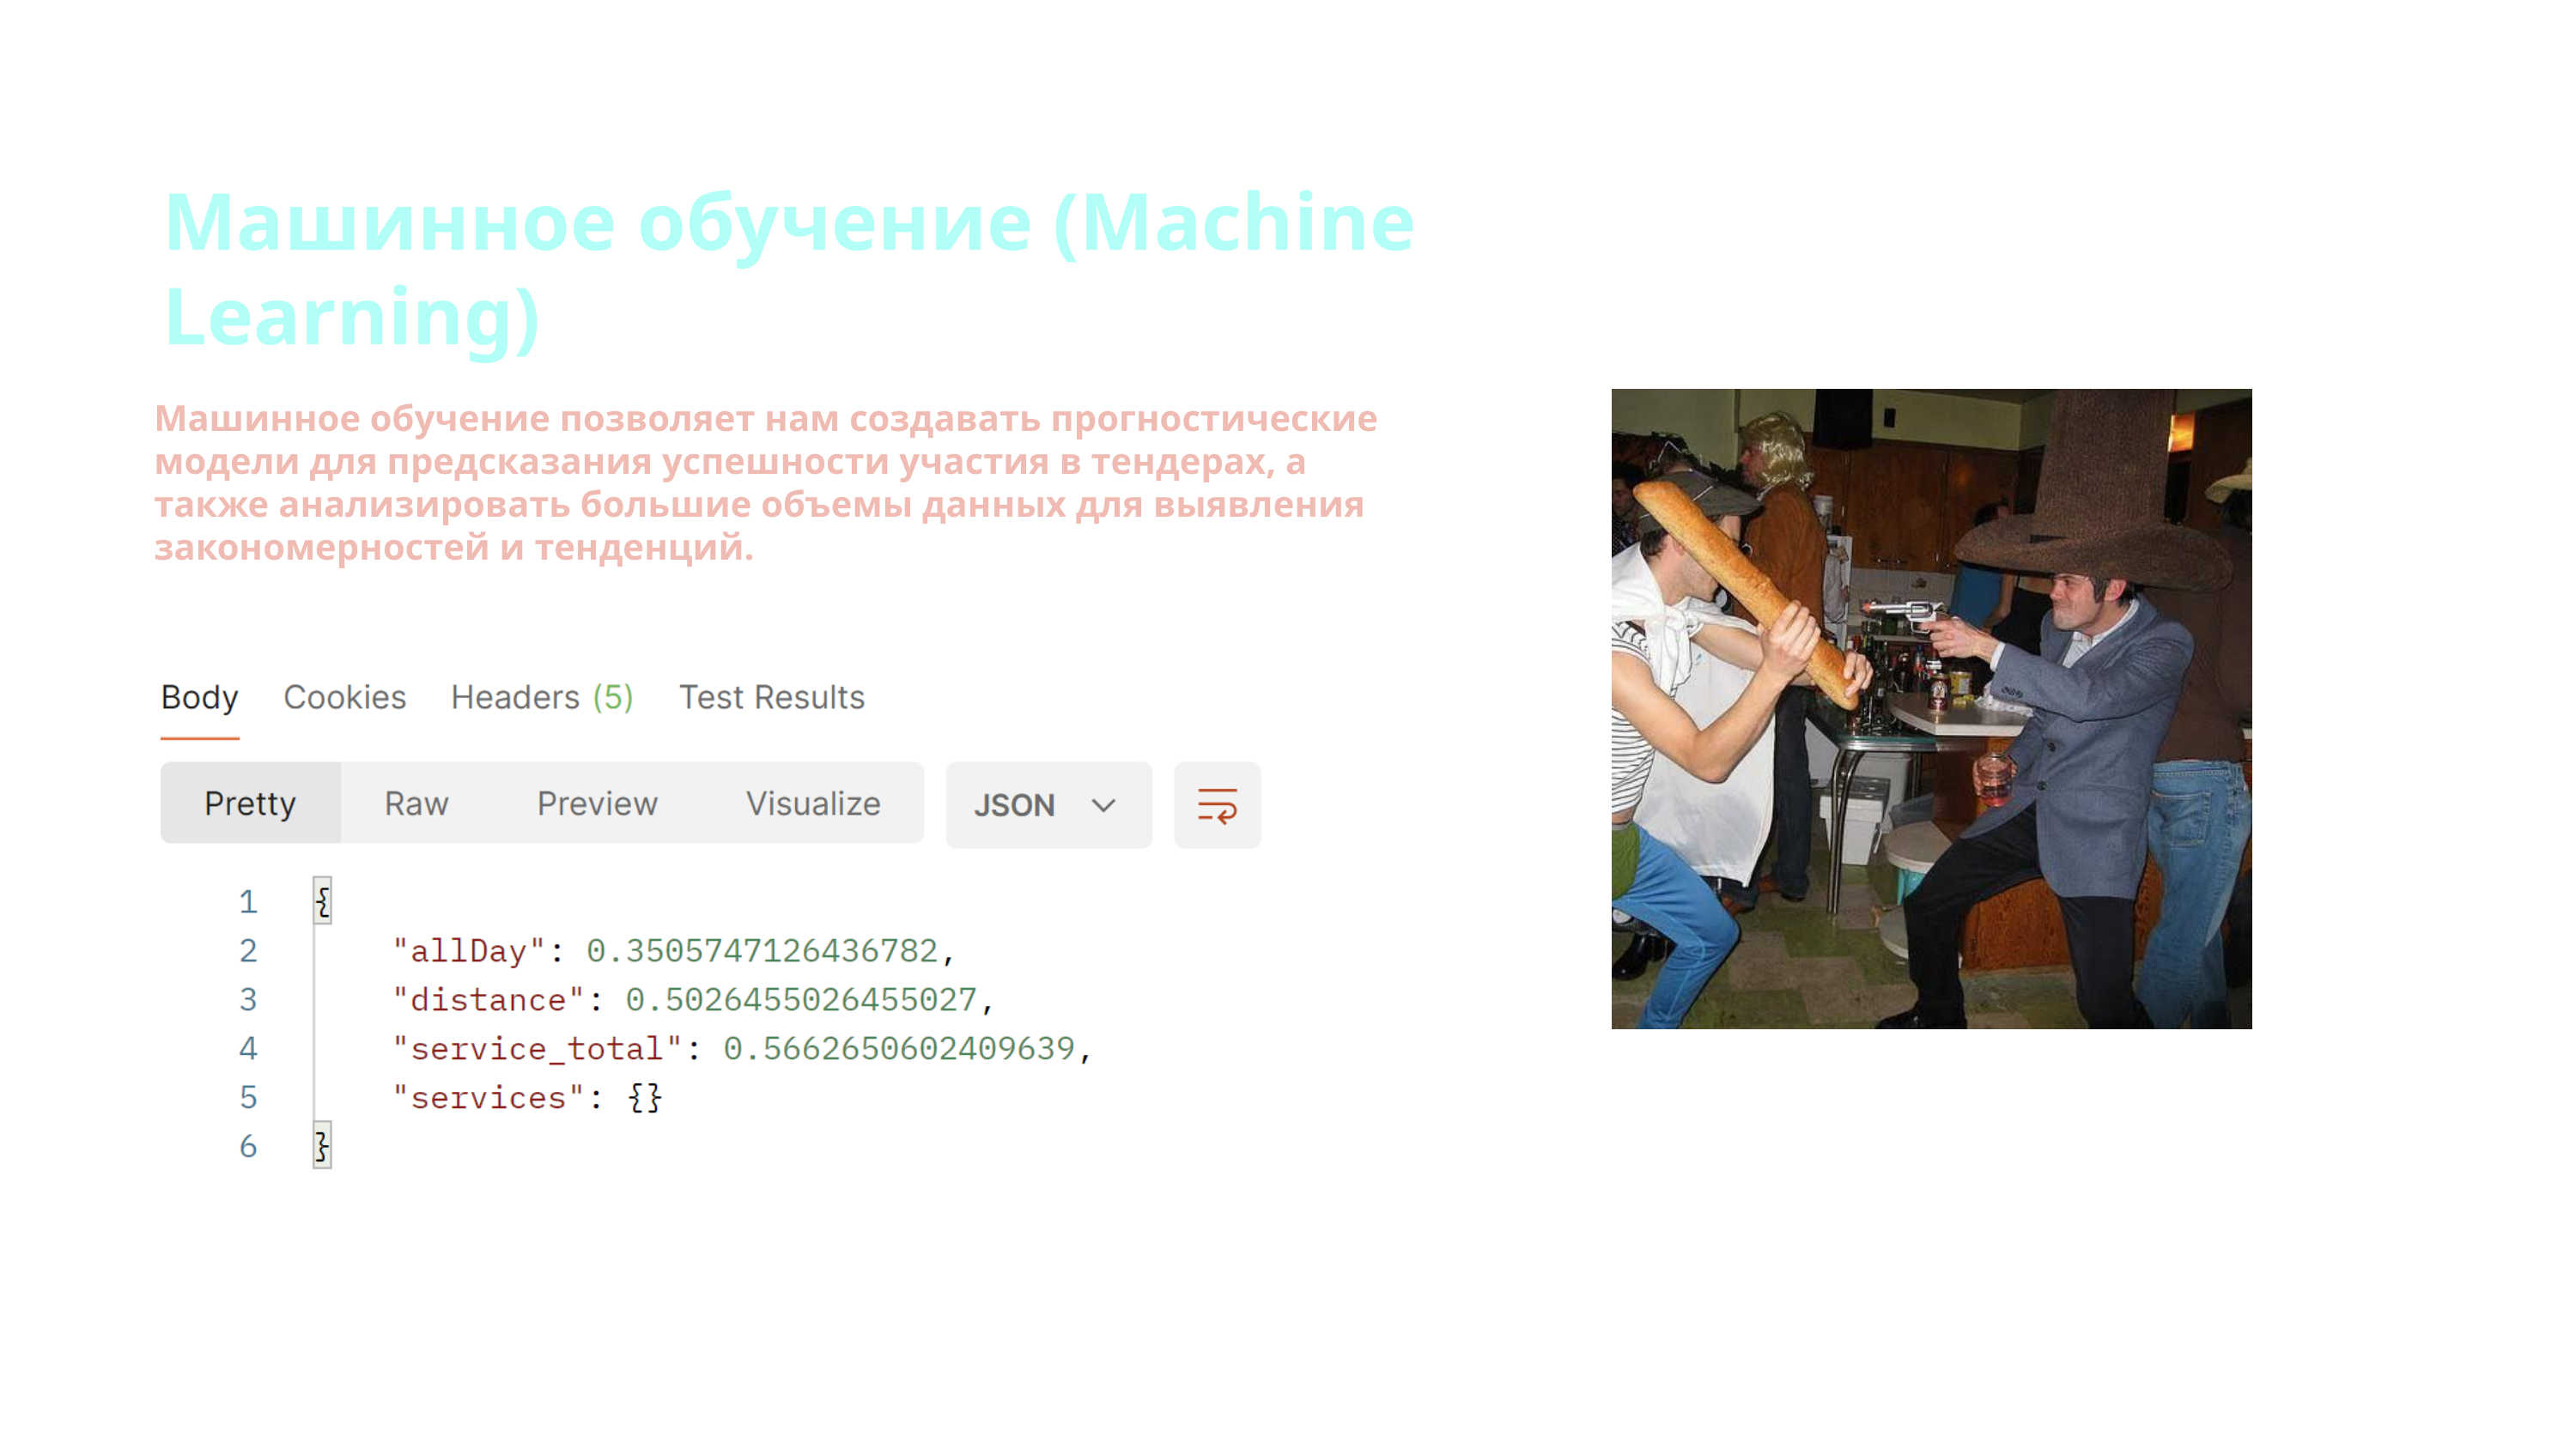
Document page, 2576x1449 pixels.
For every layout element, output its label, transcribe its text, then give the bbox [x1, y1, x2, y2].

text_box Машинное обучение (Machine Learning) [149, 165, 1438, 367]
picture [1612, 389, 2252, 1030]
text_box Машинное обучение позволяет нам создавать прогностические модели для предсказания успешности участия в тендерах, а также анализировать большие объемы данных для выявления закономерностей и тенденций. [141, 389, 1430, 617]
picture [160, 670, 1364, 1284]
